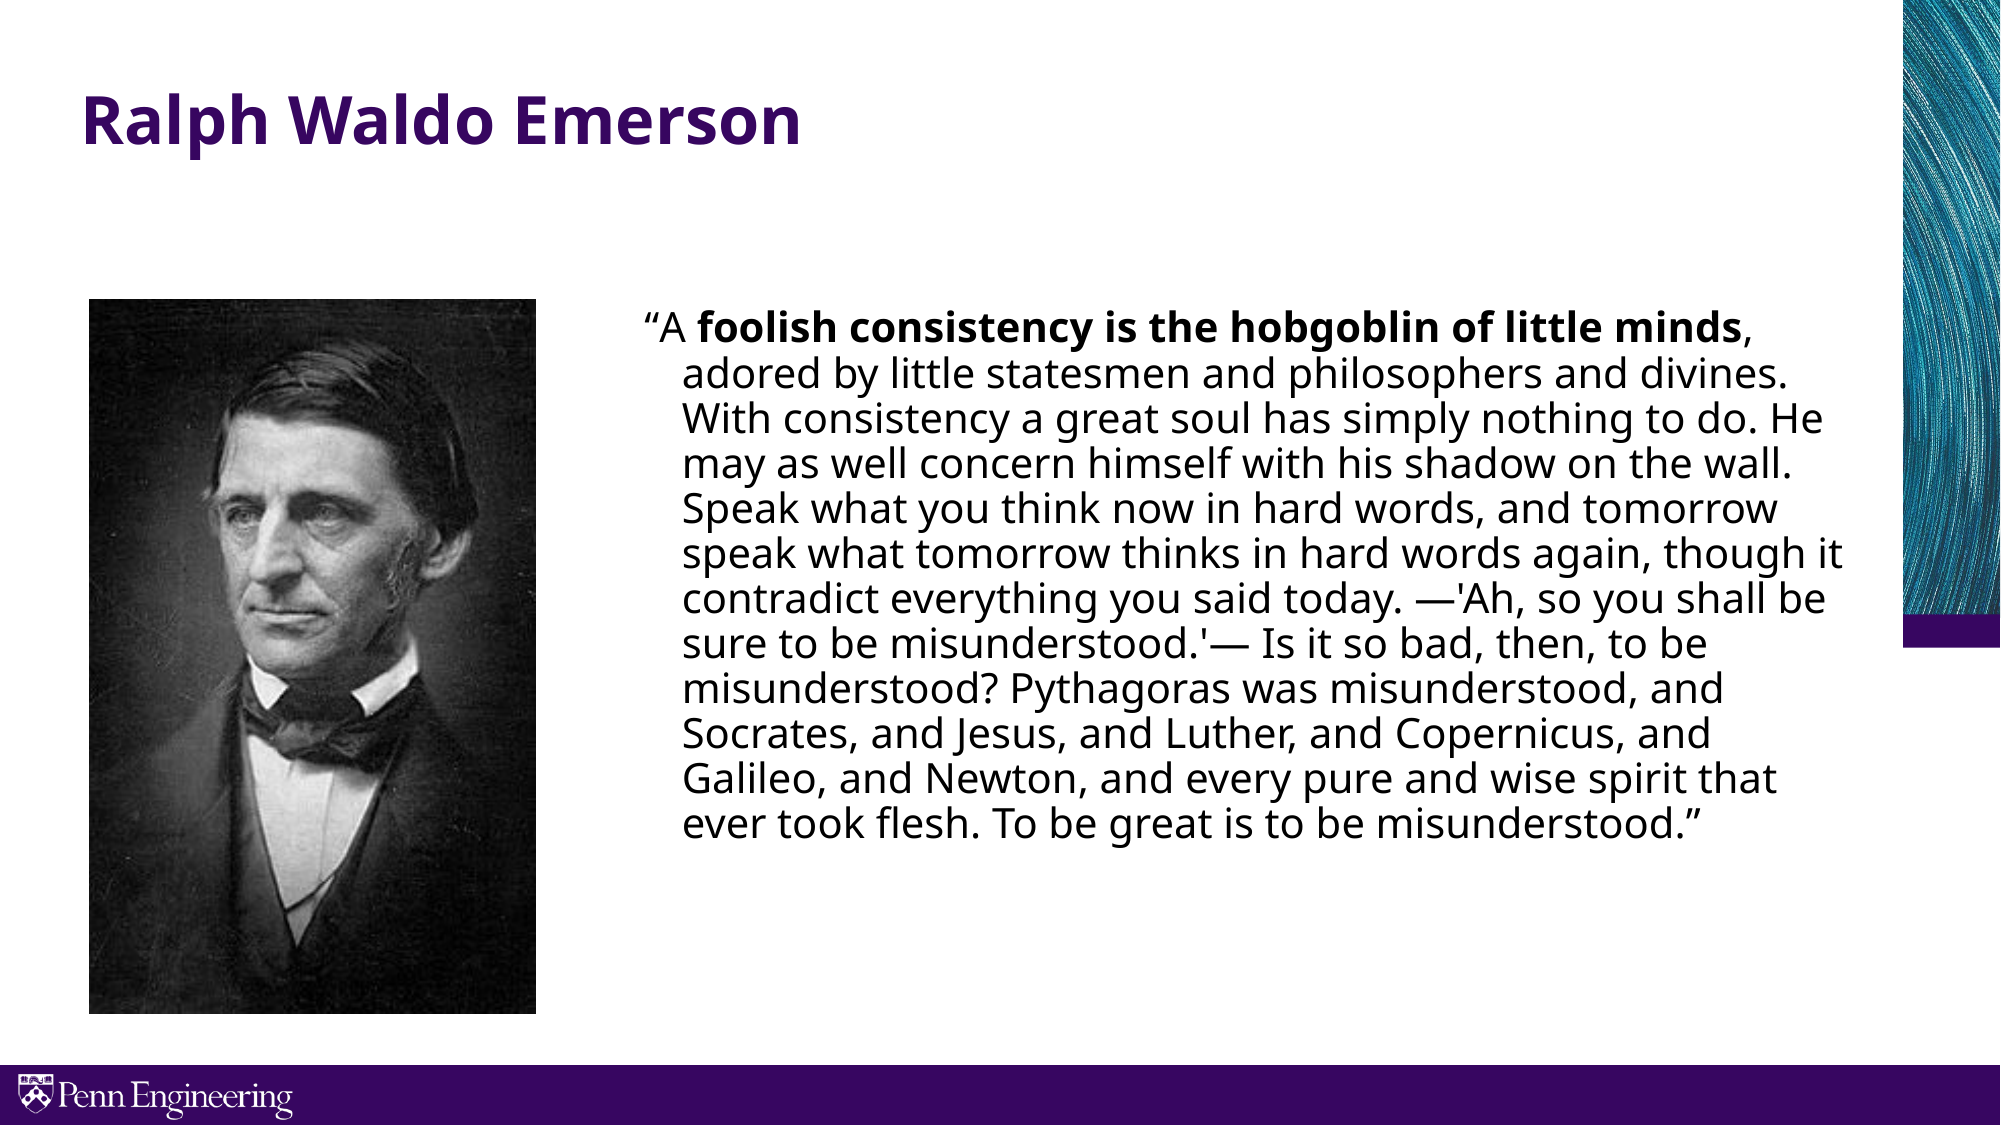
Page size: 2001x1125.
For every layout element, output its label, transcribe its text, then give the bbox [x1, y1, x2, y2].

picture [1949, 13, 1955, 20]
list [89, 299, 537, 1014]
list “A foolish consistency is the hobgoblin of little minds, adored by little statesmen and philosophers and divines. With consistency a great soul has simply nothing to do. He may as well concern himself with his shadow on the wall. Speak what you think now in hard words, and tomorrow speak what tomorrow thinks in hard words again, though it contradict everything you said today. —'Ah, so you shall be sure to be misunderstood.'— Is it so bad, then, to be misunderstood? Pythagoras was misunderstood, and Socrates, and Jesus, and Luther, and Copernicus, and Galileo, and Newton, and every pure and wise spirit that ever took flesh. To be great is to be misunderstood.” [591, 299, 1863, 1032]
title Ralph Waldo Emerson [65, 59, 1863, 187]
picture [1903, 523, 1914, 546]
picture [1908, 277, 1920, 293]
picture [1903, 341, 1915, 350]
picture [1903, 0, 2001, 618]
picture [8, 1066, 301, 1123]
picture [1916, 342, 1921, 352]
picture [1962, 39, 1970, 47]
picture [1906, 362, 1912, 370]
picture [1913, 321, 1917, 333]
picture [1989, 0, 2001, 13]
picture [1971, 53, 1979, 64]
picture [1903, 310, 1915, 339]
picture [1903, 374, 1908, 384]
